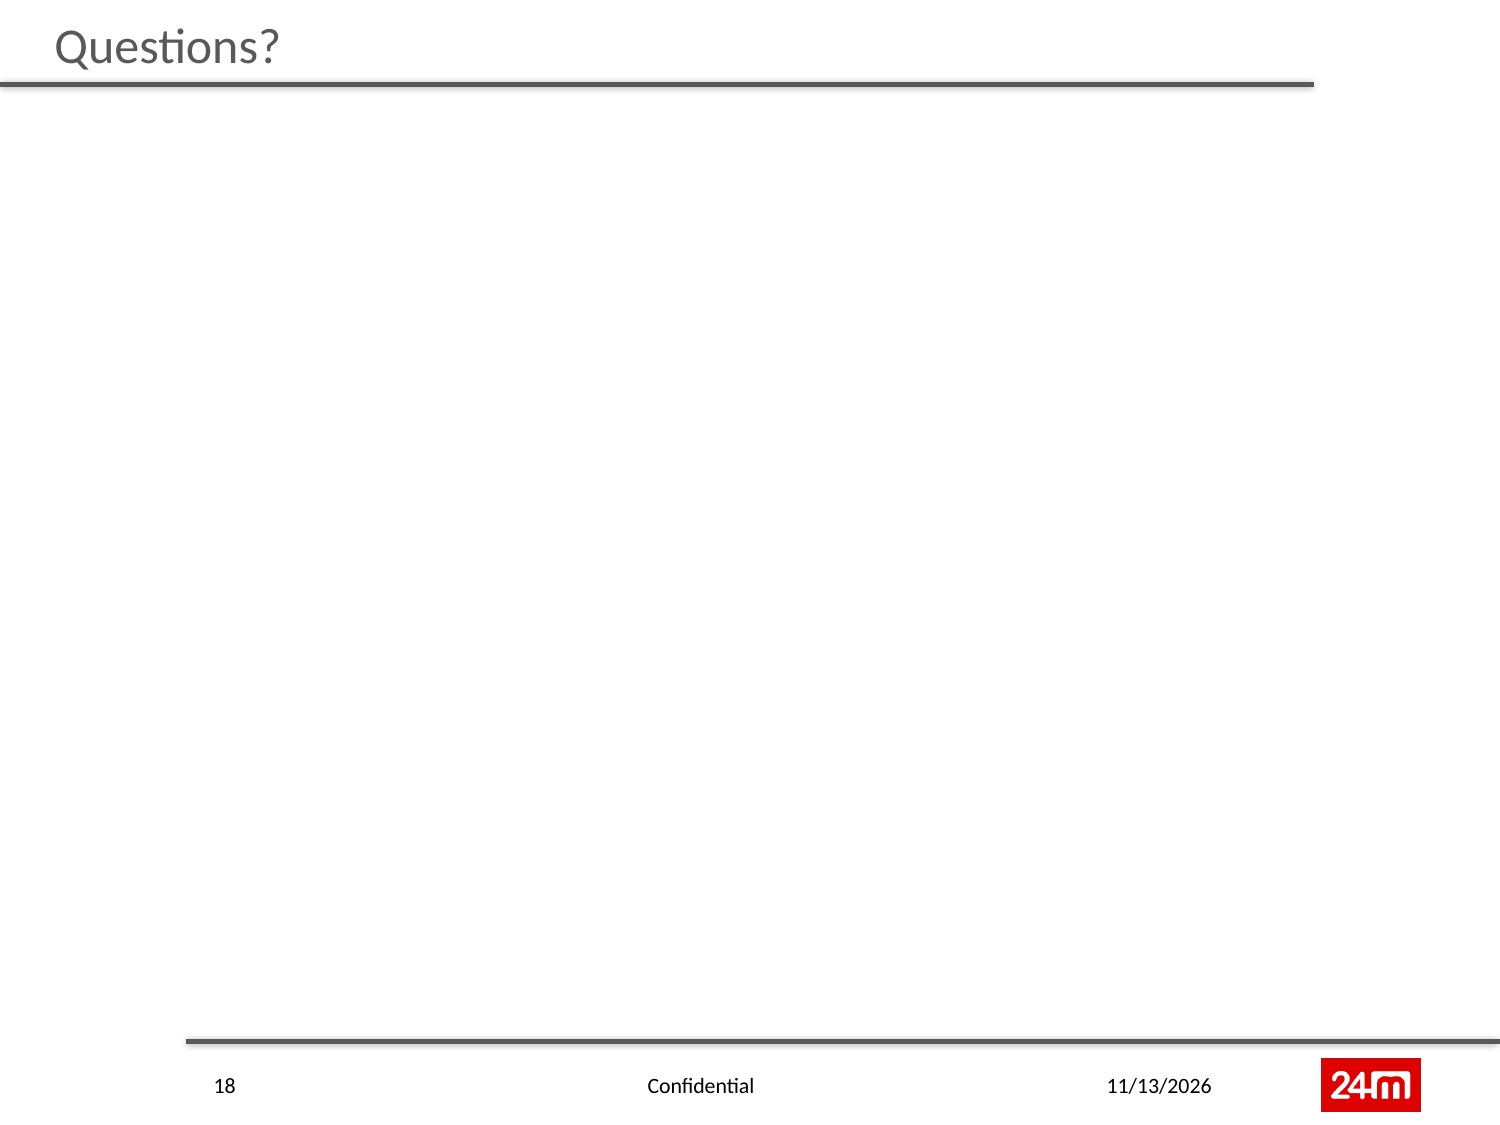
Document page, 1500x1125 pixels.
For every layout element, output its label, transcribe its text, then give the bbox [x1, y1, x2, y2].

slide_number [1091, 1052, 1257, 1117]
slide_number 18 [198, 1052, 310, 1117]
title Questions? [39, 11, 1312, 76]
footer Confidential [328, 1052, 1074, 1117]
picture [1321, 1058, 1421, 1112]
